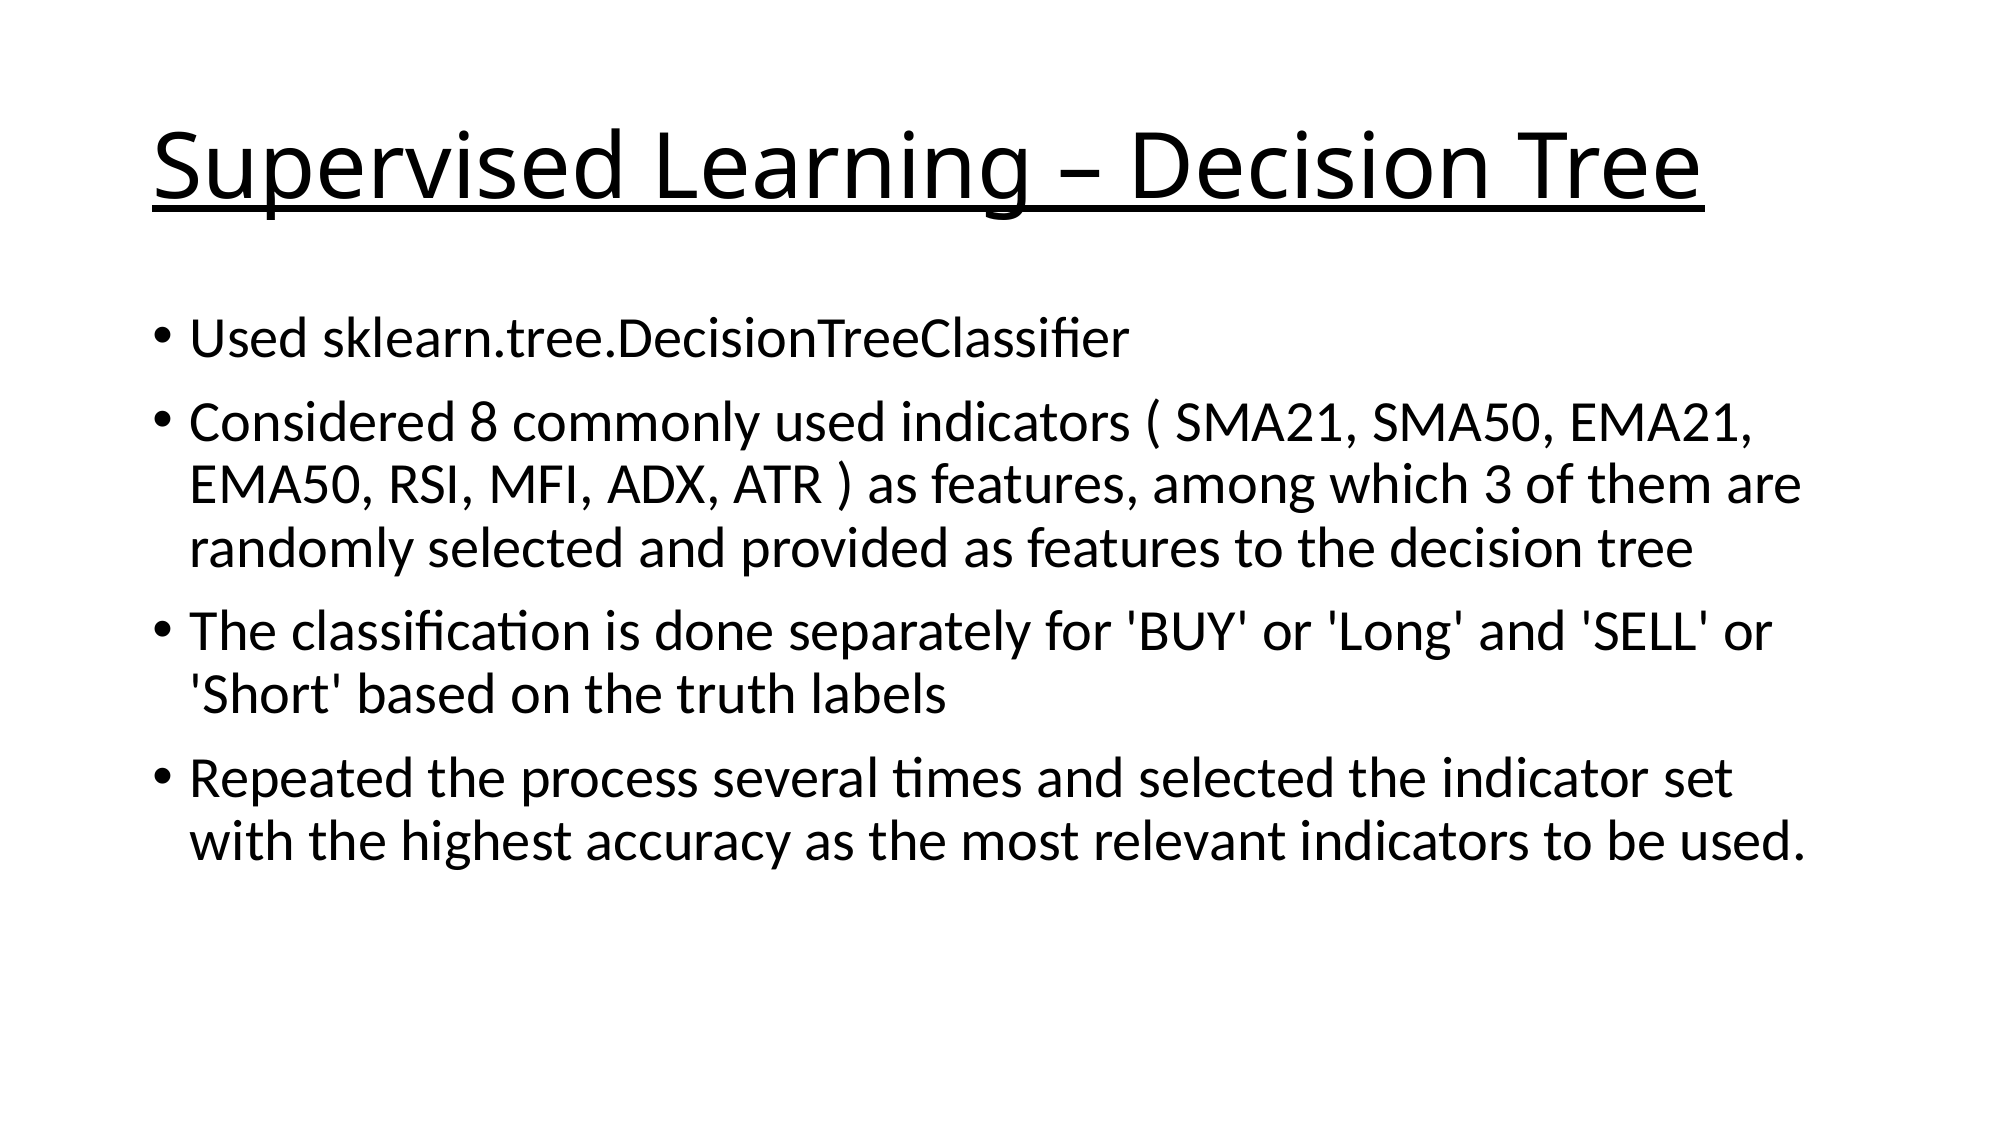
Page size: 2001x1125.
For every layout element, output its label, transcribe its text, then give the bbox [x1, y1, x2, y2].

list Used sklearn.tree.DecisionTreeClassifier Considered 8 commonly used indicators ( SMA21, SMA50, EMA21, EMA50, RSI, MFI, ADX, ATR ) as features, among which 3 of them are randomly selected and provided as features to the decision tree The classification is done separately for 'BUY' or 'Long' and 'SELL' or 'Short' based on the truth labels Repeated the process several times and selected the indicator set with the highest accuracy as the most relevant indicators to be used. [137, 299, 1863, 1014]
title Supervised Learning – Decision Tree [137, 59, 1863, 278]
